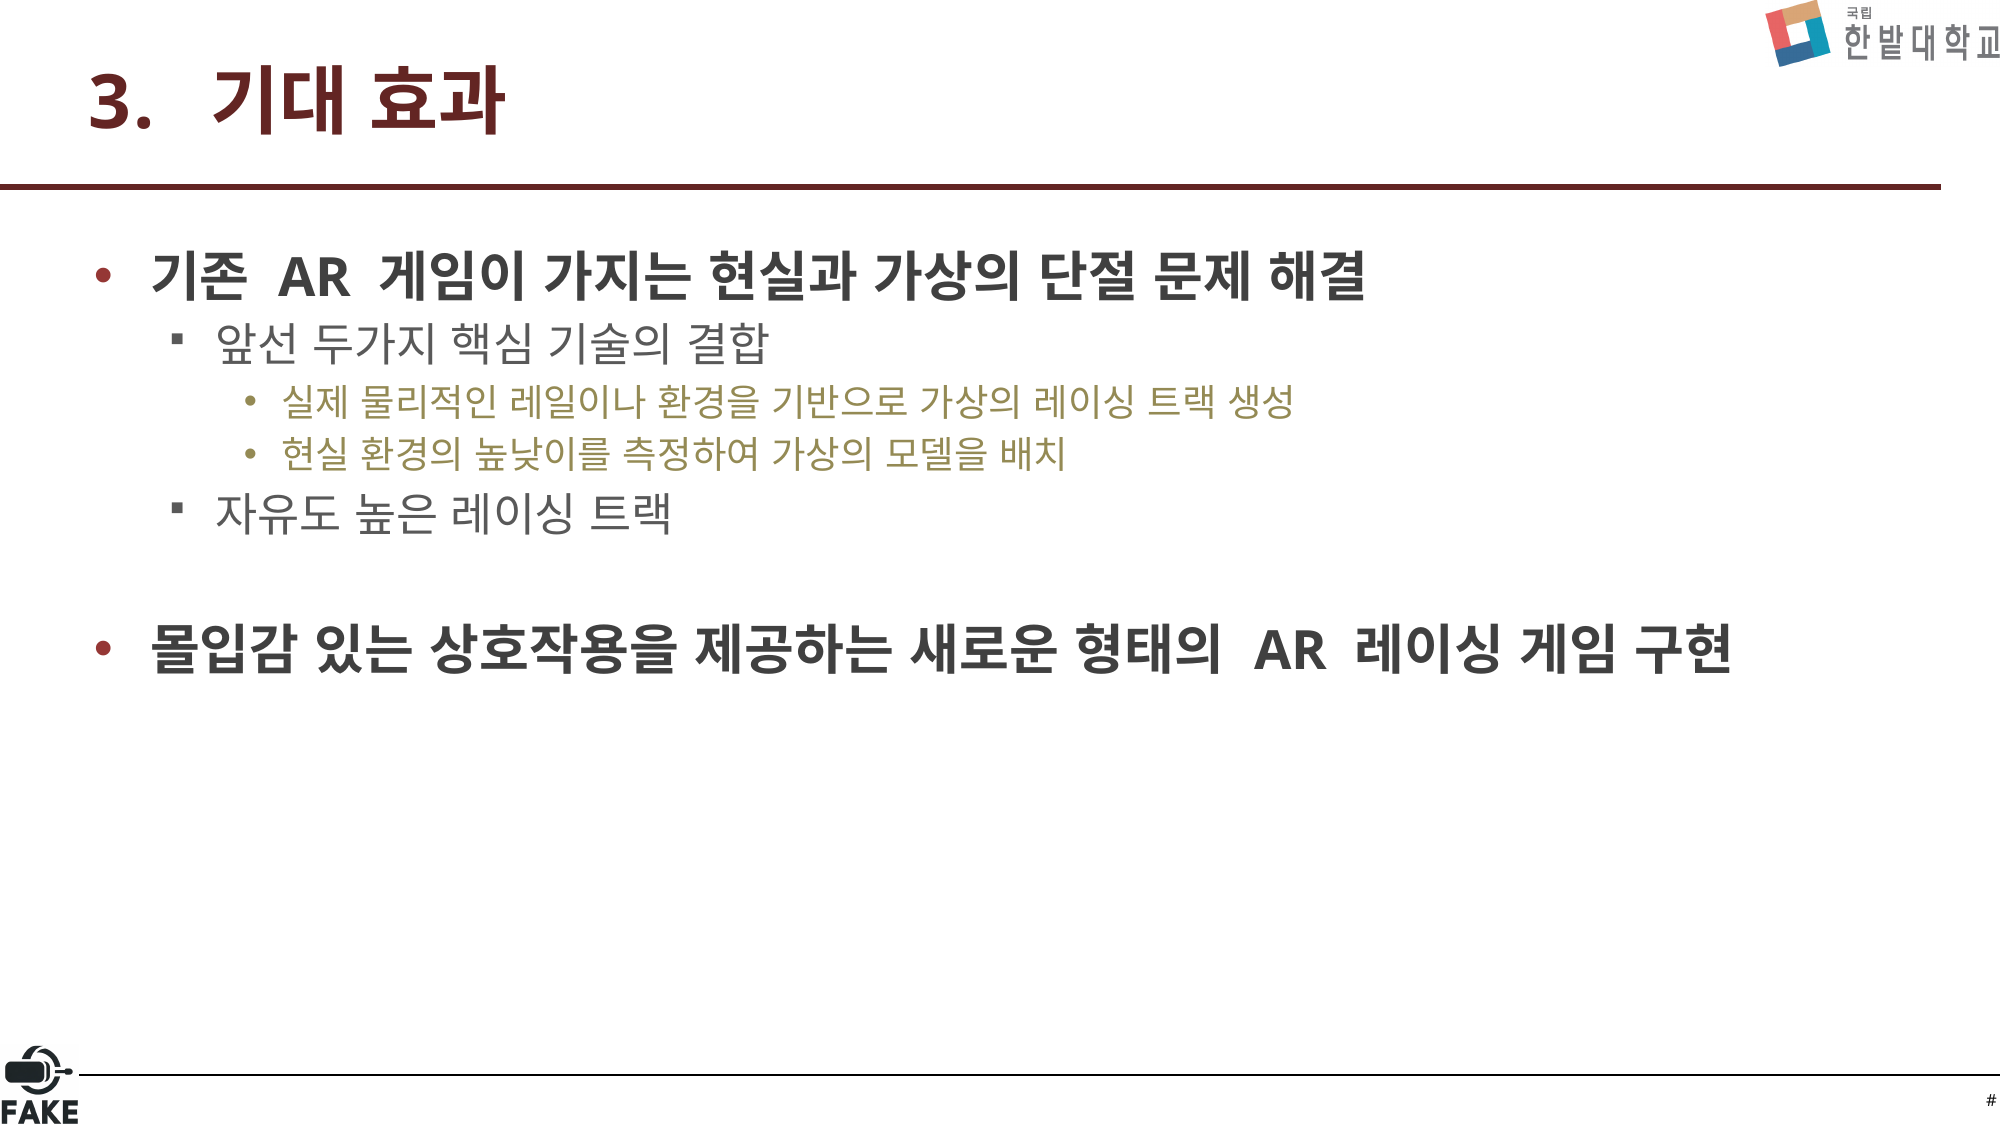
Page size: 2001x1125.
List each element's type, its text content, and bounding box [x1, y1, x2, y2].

picture [1765, 0, 2000, 67]
title 기대 효과 [59, 33, 1860, 164]
picture [0, 1044, 79, 1125]
list 기존 AR 게임이 가지는 현실과 가상의 단절 문제 해결 앞선 두가지 핵심 기술의 결합 실제 물리적인 레일이나 환경을 기반으로 가상의 레이싱 트랙 생성 현실 환경의 높낮이를 측정하여 가상의 모델을 배치 자유도 높은 레이싱 트랙 몰입감 있는 상호작용을 제공하는 새로운 형태의 AR 레이싱 게임 구현 [78, 234, 1922, 1032]
